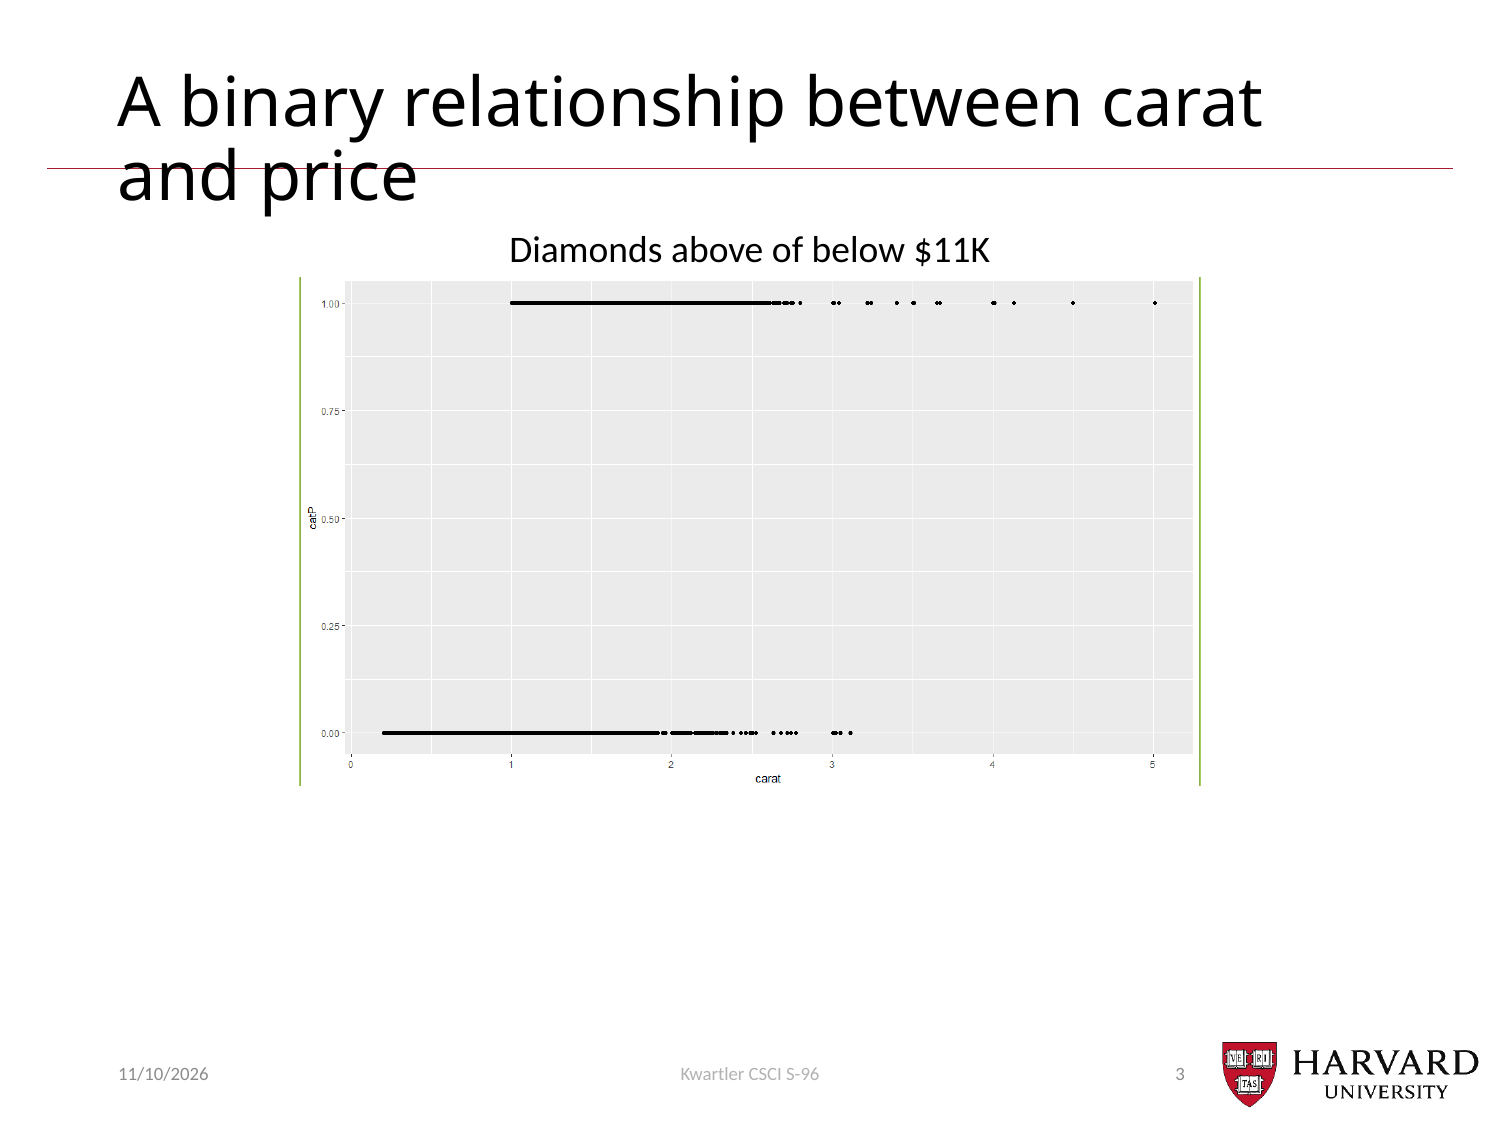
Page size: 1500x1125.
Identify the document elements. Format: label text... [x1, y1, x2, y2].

text_box Diamonds above of below $11K [494, 217, 1006, 277]
picture [299, 277, 1201, 786]
slide_number 3 [1059, 1042, 1200, 1103]
picture [1200, 1024, 1500, 1125]
title A binary relationship between carat and price [103, 59, 1397, 157]
footer Kwartler CSCI S-96 [496, 1042, 1004, 1103]
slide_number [103, 1042, 441, 1103]
